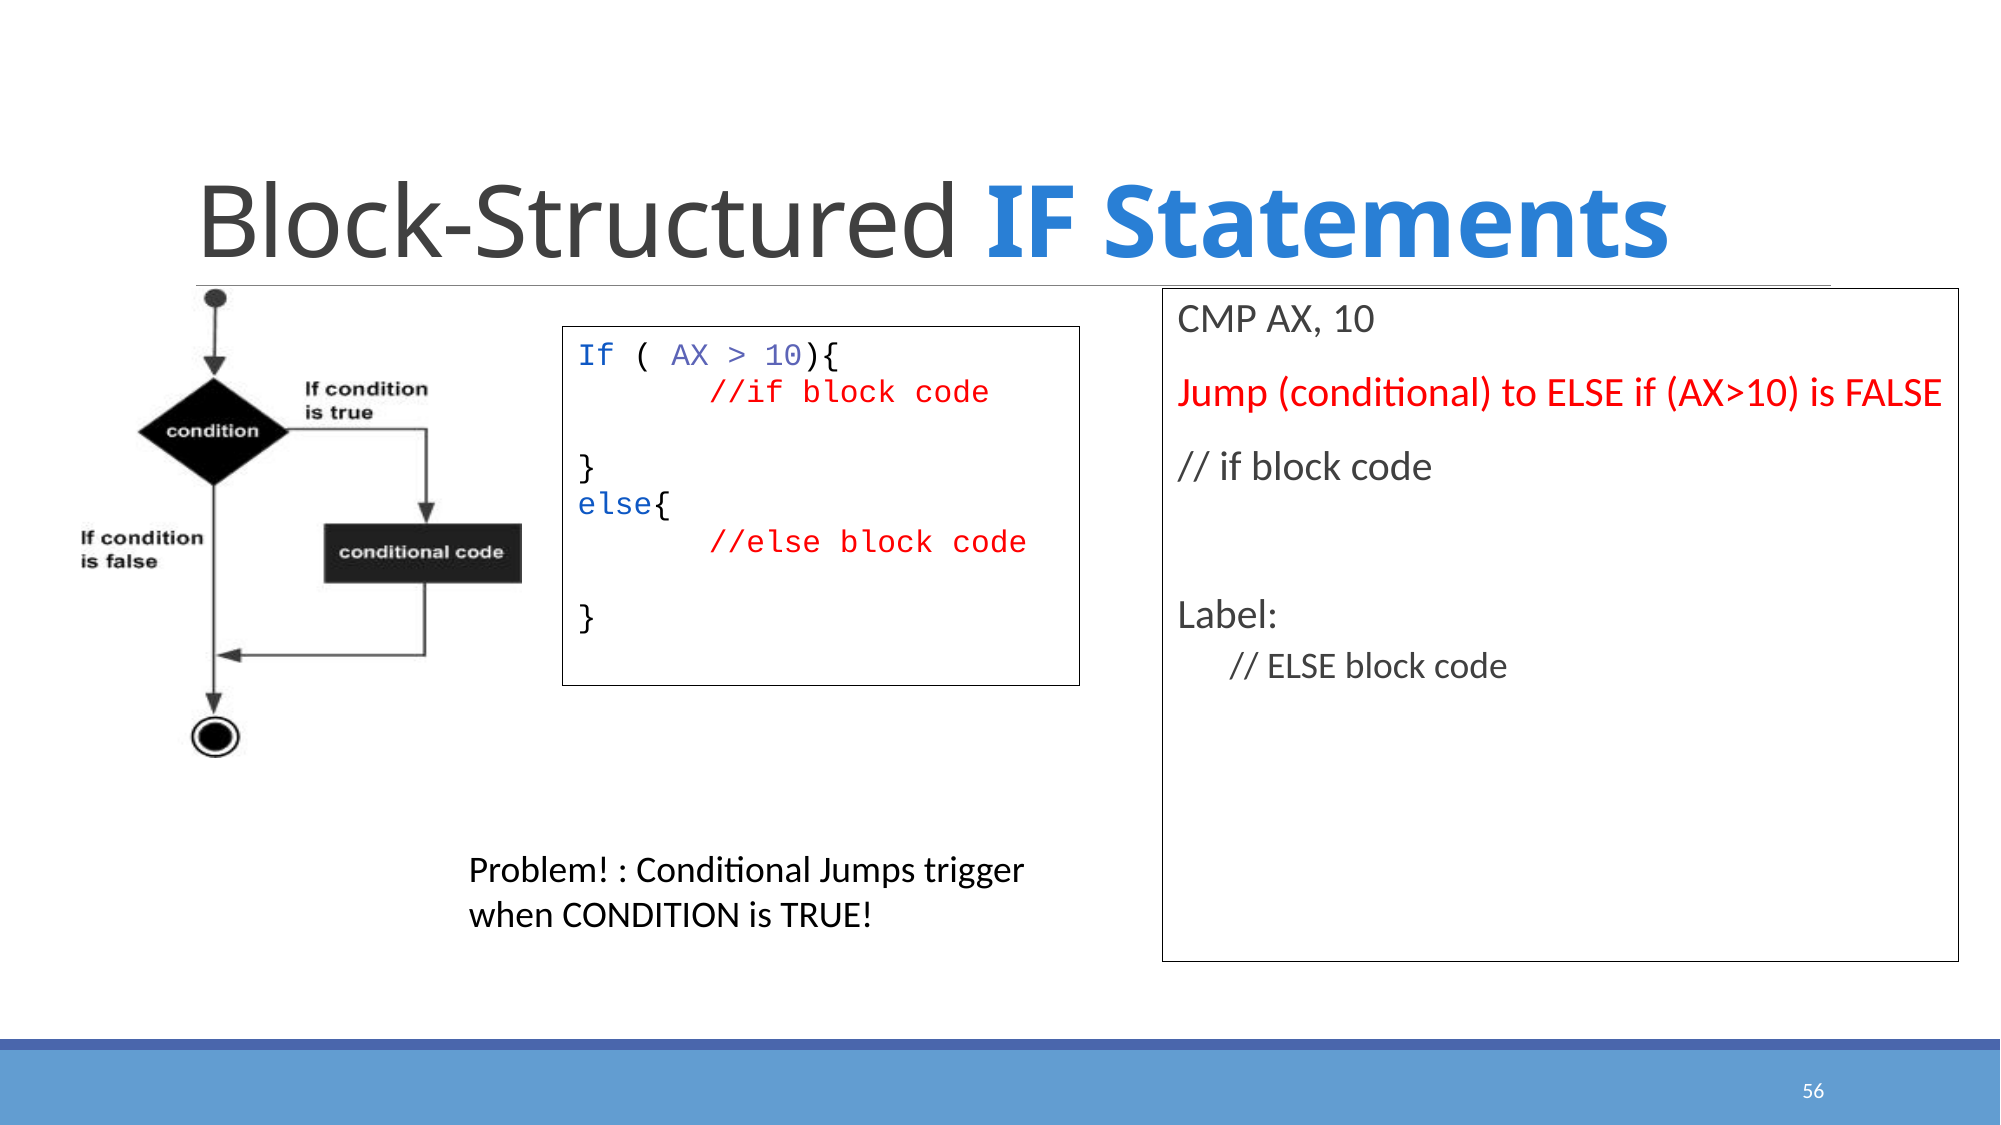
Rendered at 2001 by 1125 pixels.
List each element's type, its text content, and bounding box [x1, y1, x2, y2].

list CMP AX, 10 Jump (conditional) to ELSE if (AX>10) is FALSE // if block code Label: // ELSE block code [1162, 288, 1959, 962]
picture [80, 288, 522, 759]
text_box If ( AX > 10){ //if block code } else{ //else block code } [562, 326, 1080, 686]
text_box Problem! : Conditional Jumps trigger when CONDITION is TRUE! [454, 837, 1055, 943]
title Block-Structured IF Statements [180, 47, 1830, 285]
slide_number 57 [1624, 1059, 1840, 1120]
